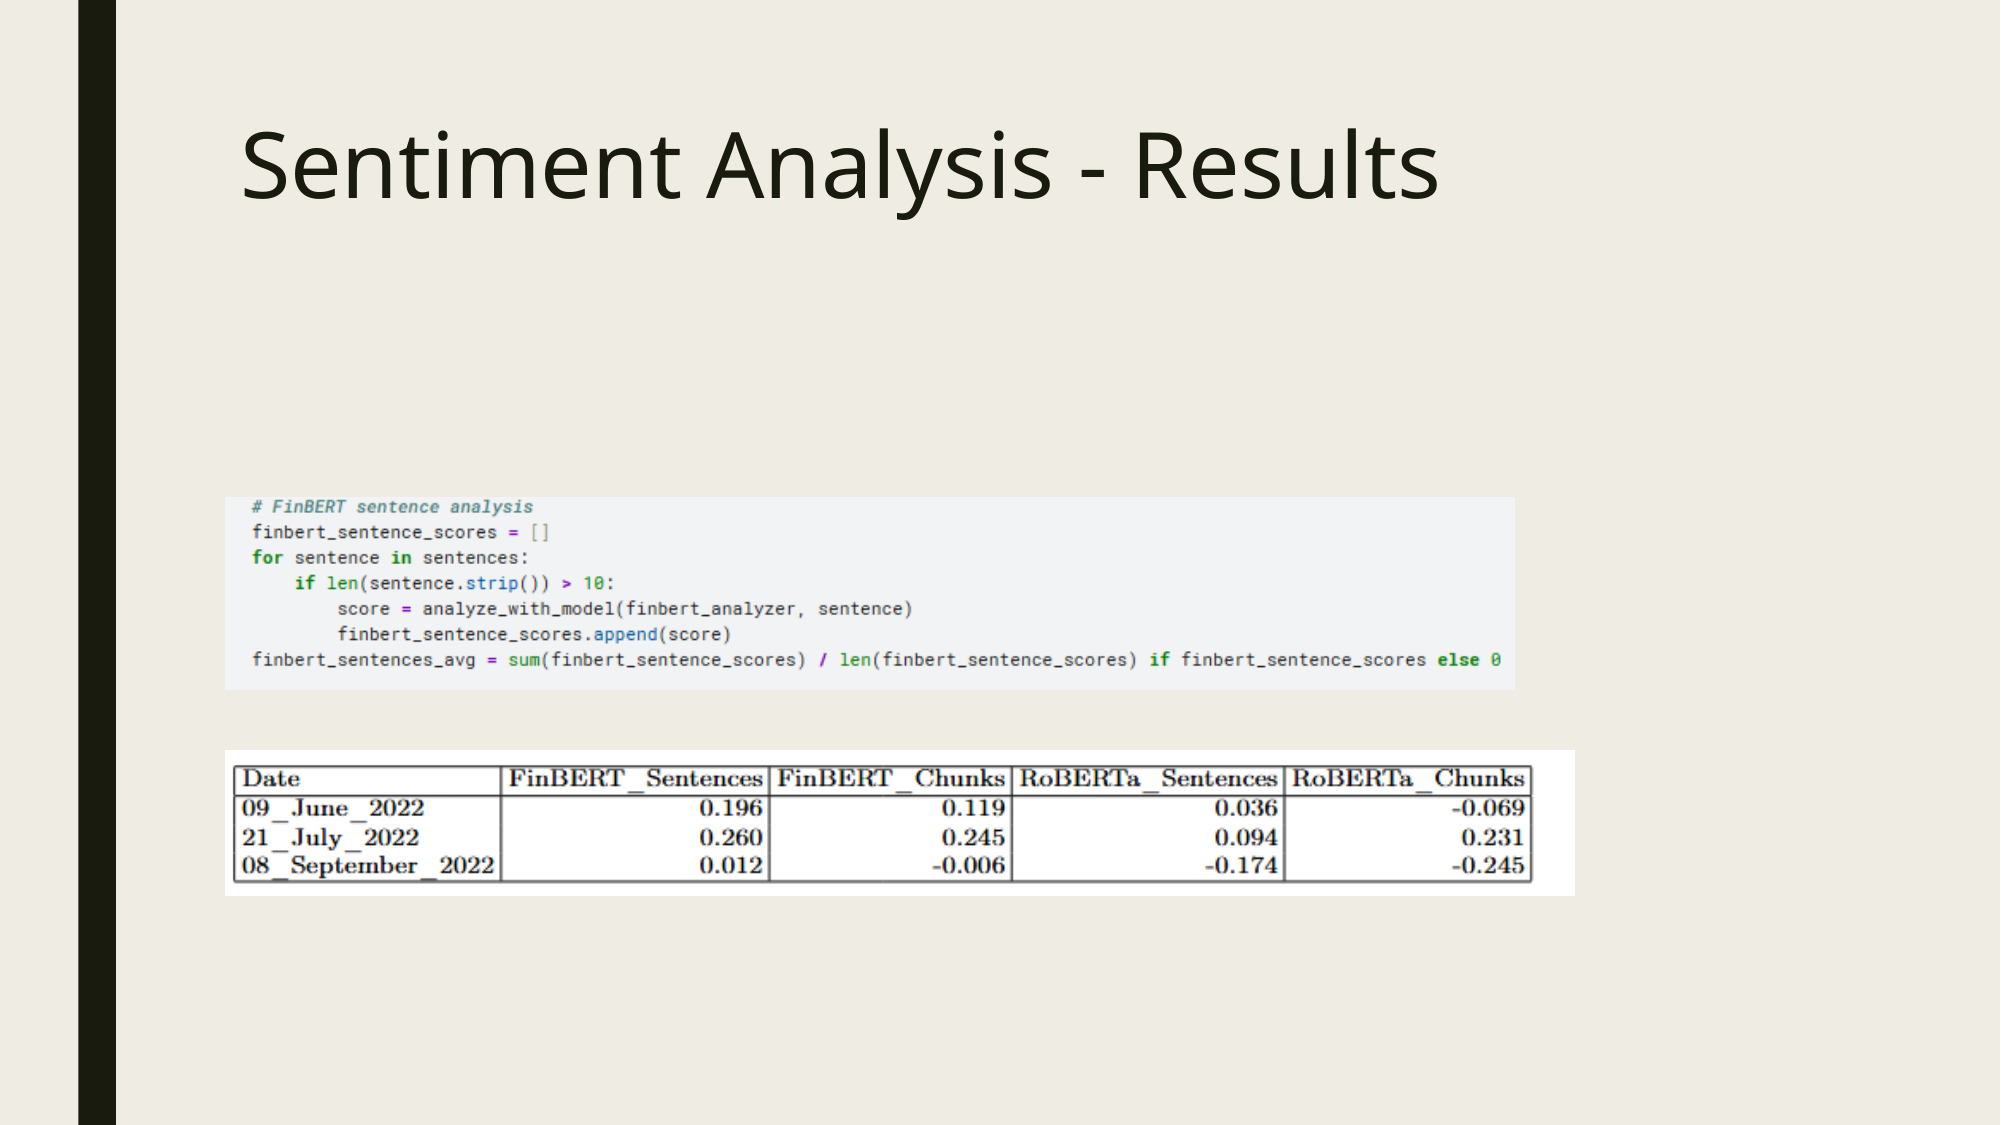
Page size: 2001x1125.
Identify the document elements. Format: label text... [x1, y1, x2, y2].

picture [224, 497, 1515, 690]
picture [224, 750, 1575, 896]
title Sentiment Analysis - Results [225, 112, 1800, 357]
